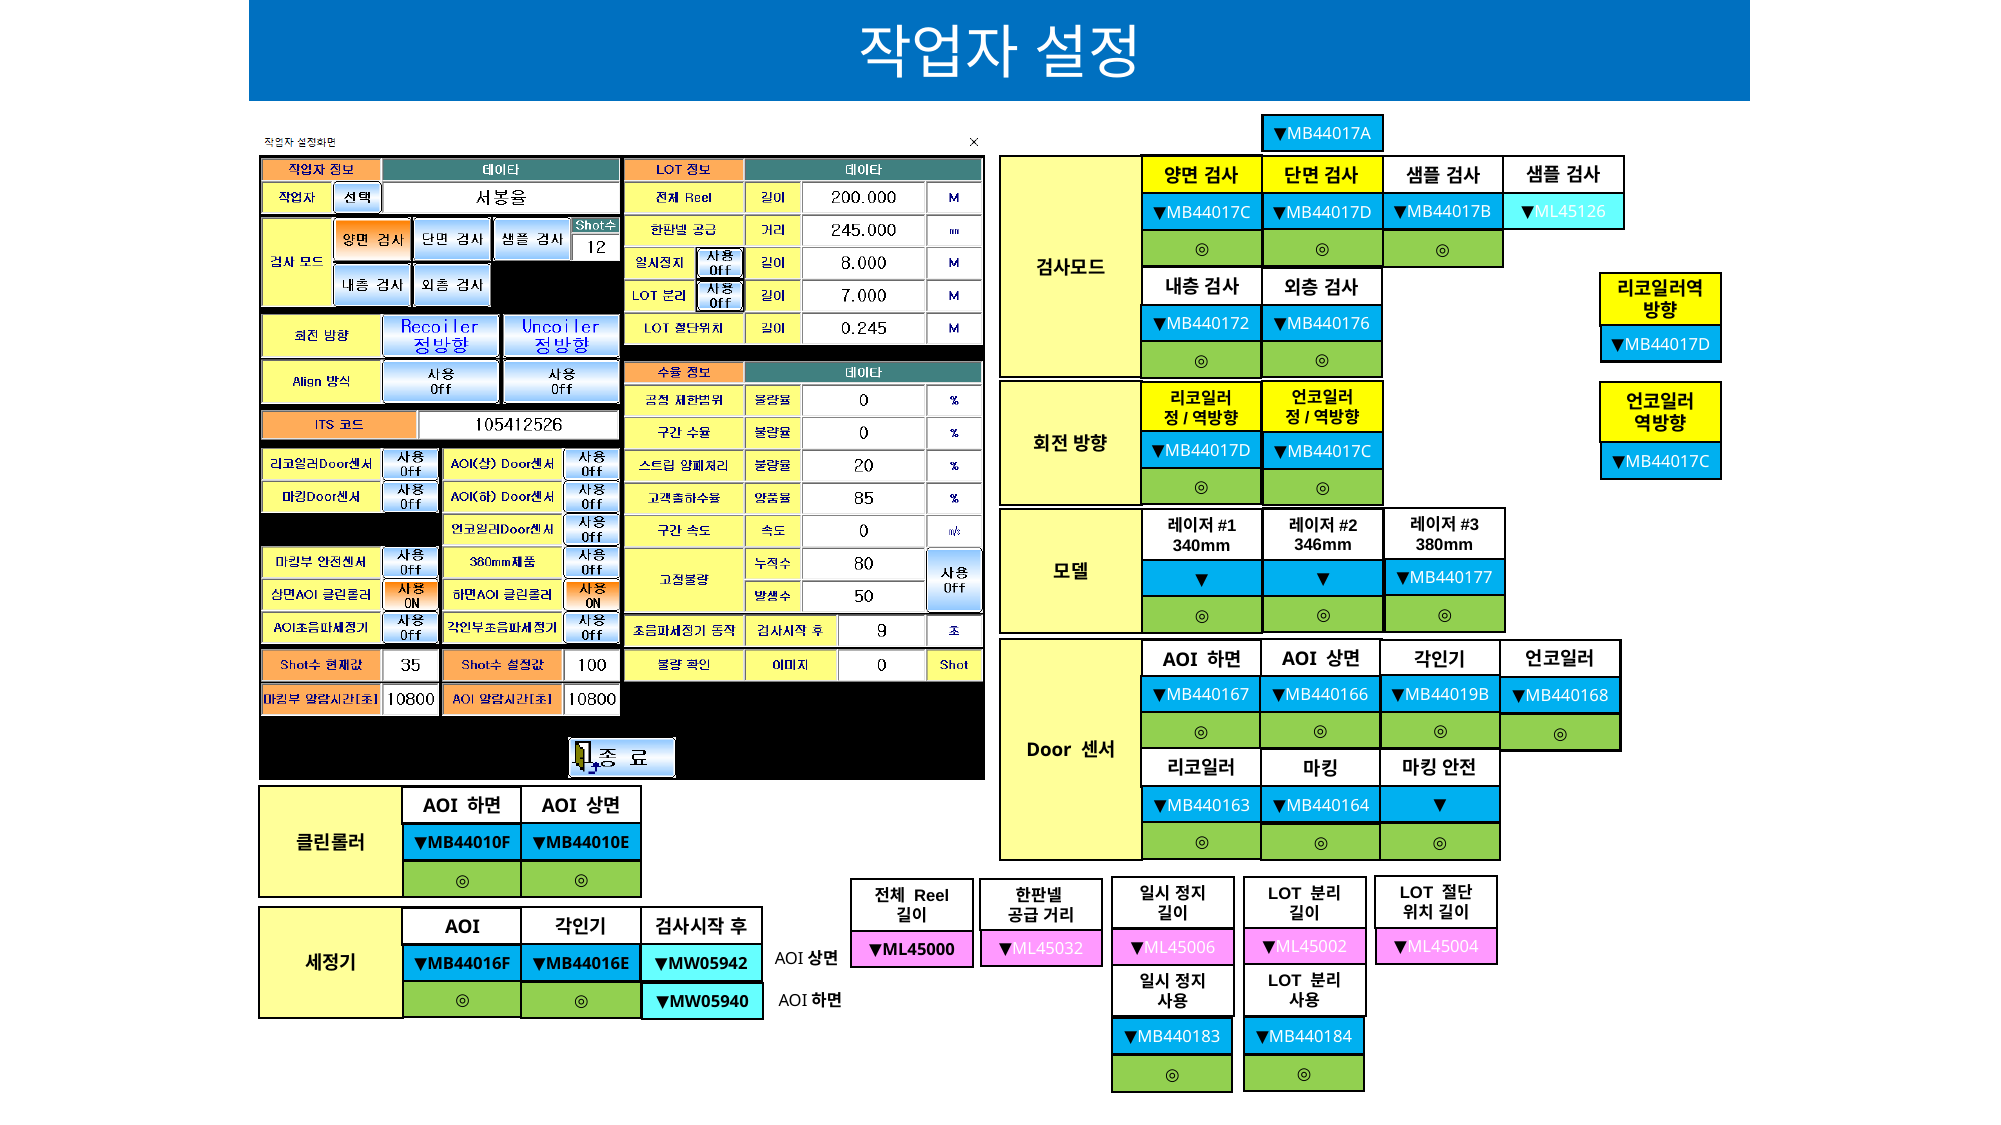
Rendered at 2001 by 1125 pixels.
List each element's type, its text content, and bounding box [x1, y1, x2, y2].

text_box ▼ML45032 [980, 931, 1103, 967]
text_box 언코일러 역방향 [1599, 381, 1722, 443]
text_box ◎ [1261, 228, 1382, 267]
text_box ◎ [1260, 823, 1379, 861]
text_box ◎ [1259, 711, 1379, 748]
text_box 일시 정지 사용 [1111, 964, 1235, 1017]
text_box ▼MB44017C [1600, 441, 1722, 480]
text_box 리코일러 정/역방향 [1140, 381, 1261, 430]
text_box ◎ [1384, 594, 1506, 633]
text_box 마킹 안전 [1379, 748, 1501, 785]
text_box ◎ [1379, 711, 1499, 748]
picture [259, 131, 985, 780]
text_box 레이저#1 340mm [1141, 508, 1262, 559]
text_box ◎ [520, 860, 642, 898]
text_box ▼MB440177 [1384, 558, 1506, 594]
text_box ▼MB440183 [1111, 1017, 1233, 1054]
text_box 레이저#2 346mm [1262, 507, 1383, 559]
text_box ▼MB44017B [1382, 192, 1502, 229]
text_box 리코일러 [1140, 747, 1263, 788]
text_box ◎ [1111, 1054, 1233, 1093]
text_box ◎ [1141, 821, 1260, 860]
text_box ▼ [1379, 785, 1501, 822]
text_box ▼MB44017D [1261, 192, 1382, 228]
text_box ◎ [1262, 468, 1384, 506]
text_box ▼ML45126 [1502, 192, 1625, 230]
text_box 내층 검사 [1141, 266, 1264, 304]
text_box ◎ [1261, 340, 1383, 378]
text_box ◎ [1379, 822, 1501, 861]
text_box ◎ [1140, 711, 1259, 747]
text_box LOT 분리 길이 [1243, 876, 1367, 929]
text_box ◎ [402, 980, 520, 1018]
text_box 단면 검사 [1261, 155, 1382, 192]
text_box 샘플 검사 [1382, 155, 1502, 192]
text_box ▼MB44016F [402, 943, 520, 980]
text_box ▼MB44010E [520, 822, 642, 860]
text_box ▼MB44017D [1600, 324, 1722, 363]
text_box AOI [401, 906, 520, 946]
text_box 각인기 [1379, 639, 1499, 674]
text_box 검사시작 후 [640, 906, 763, 943]
text_box ◎ [1382, 229, 1504, 268]
text_box ◎ [1262, 595, 1384, 633]
text_box LOT 분리 사용 [1243, 963, 1367, 1017]
text_box ▼MB44016E [520, 943, 639, 981]
text_box 클린롤러 [258, 785, 402, 898]
text_box LOT 절단 위치 길이 [1374, 875, 1498, 929]
text_box 검사모드 [999, 155, 1143, 378]
text_box ▼MB44017A [1261, 114, 1384, 152]
text_box ◎ [1143, 229, 1261, 266]
text_box 한판넬 공급 거리 [979, 878, 1103, 931]
text_box ▼ [1141, 559, 1262, 595]
text_box Door 센서 [999, 638, 1143, 861]
text_box ▼MB440176 [1261, 304, 1383, 340]
text_box ▼MB44017C [1262, 431, 1384, 468]
text_box ▼MB440168 [1499, 676, 1622, 713]
text_box ▼MB44017D [1140, 430, 1262, 467]
text_box 언코일러 정/역방향 [1261, 380, 1384, 434]
text_box 회전 방향 [999, 380, 1143, 506]
text_box ▼MB44017C [1143, 192, 1261, 229]
text_box ▼ML45002 [1243, 929, 1367, 963]
text_box ▼MB440184 [1243, 1016, 1365, 1054]
text_box 작업자 설정 [249, 0, 1750, 101]
text_box AOI 상면 [1260, 638, 1383, 675]
text_box AOI 하면 [1141, 638, 1260, 675]
text_box ▼ML45000 [850, 932, 974, 968]
text_box ▼MW05942 [639, 943, 763, 982]
text_box 세정기 [258, 906, 404, 1019]
text_box ◎ [520, 981, 641, 1019]
text_box ▼MB440164 [1260, 785, 1379, 823]
text_box ▼MB440166 [1259, 675, 1379, 711]
text_box ▼MB44019B [1379, 674, 1499, 711]
text_box 일시 정지 길이 [1111, 876, 1235, 930]
text_box ▼MB440163 [1141, 785, 1260, 821]
text_box 샘플 검사 [1502, 155, 1625, 192]
text_box AOI 상면 [520, 785, 642, 822]
text_box ◎ [1243, 1054, 1365, 1092]
text_box ◎ [1140, 467, 1262, 505]
text_box ▼MB44010F [402, 822, 520, 860]
text_box 외층 검사 [1261, 267, 1383, 304]
text_box AOI상면 [758, 940, 855, 976]
text_box ▼MB440167 [1140, 675, 1259, 711]
text_box ◎ [402, 860, 520, 898]
text_box AOI하면 [763, 982, 881, 1018]
text_box 언코일러 [1499, 639, 1622, 676]
text_box ◎ [1499, 713, 1622, 752]
text_box ▼ML45006 [1111, 930, 1235, 964]
text_box ▼ [1262, 559, 1384, 595]
text_box 리코일러역방향 [1599, 272, 1722, 327]
text_box ◎ [1140, 340, 1262, 379]
text_box AOI 하면 [401, 785, 520, 825]
text_box 레이저#3 380mm [1383, 507, 1506, 561]
text_box 마킹 [1260, 748, 1379, 785]
text_box 모델 [999, 508, 1141, 634]
text_box ▼MB440172 [1140, 304, 1261, 340]
text_box 각인기 [520, 906, 640, 943]
text_box ◎ [1141, 595, 1263, 634]
text_box ▼ML45004 [1375, 929, 1498, 965]
text_box ▼MW05940 [641, 982, 764, 1020]
text_box 양면 검사 [1140, 154, 1263, 192]
text_box 전체 Reel 길이 [850, 878, 974, 932]
